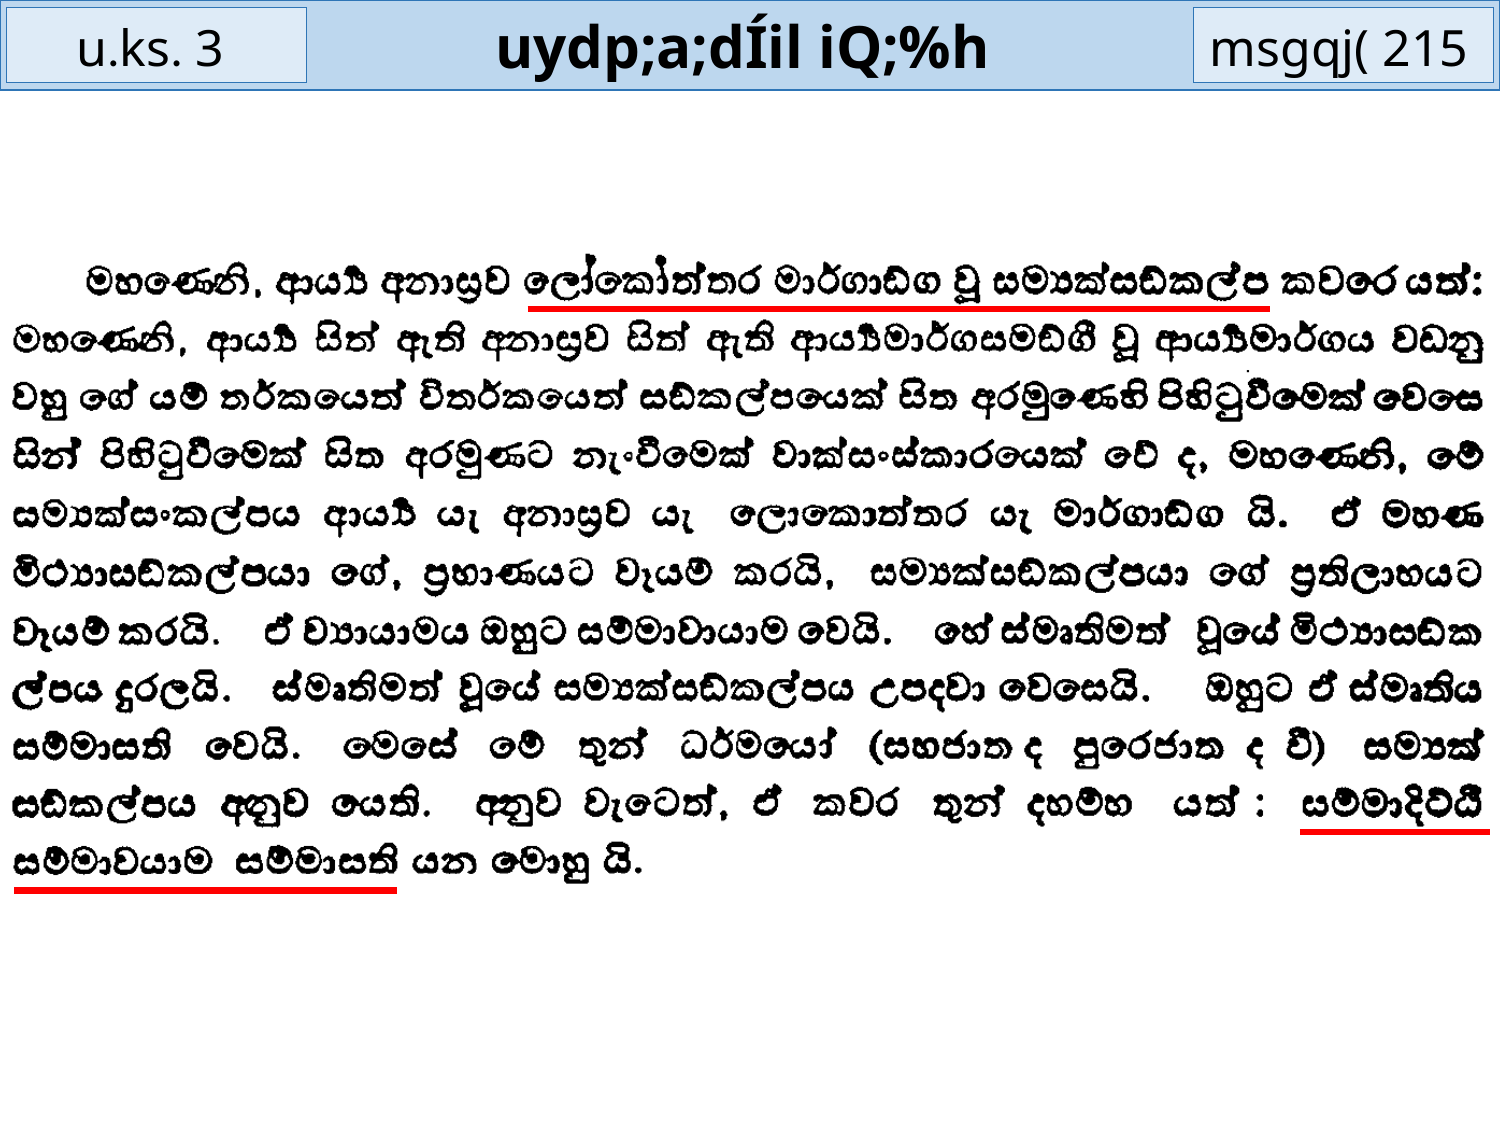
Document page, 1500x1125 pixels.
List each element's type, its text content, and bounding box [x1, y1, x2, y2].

text_box u.ks. 3 [6, 10, 308, 82]
picture [5, 243, 1491, 888]
text_box uydp;a;dÍil iQ;%h [316, 9, 1184, 81]
text_box msgqj( 215 [1194, 10, 1497, 82]
